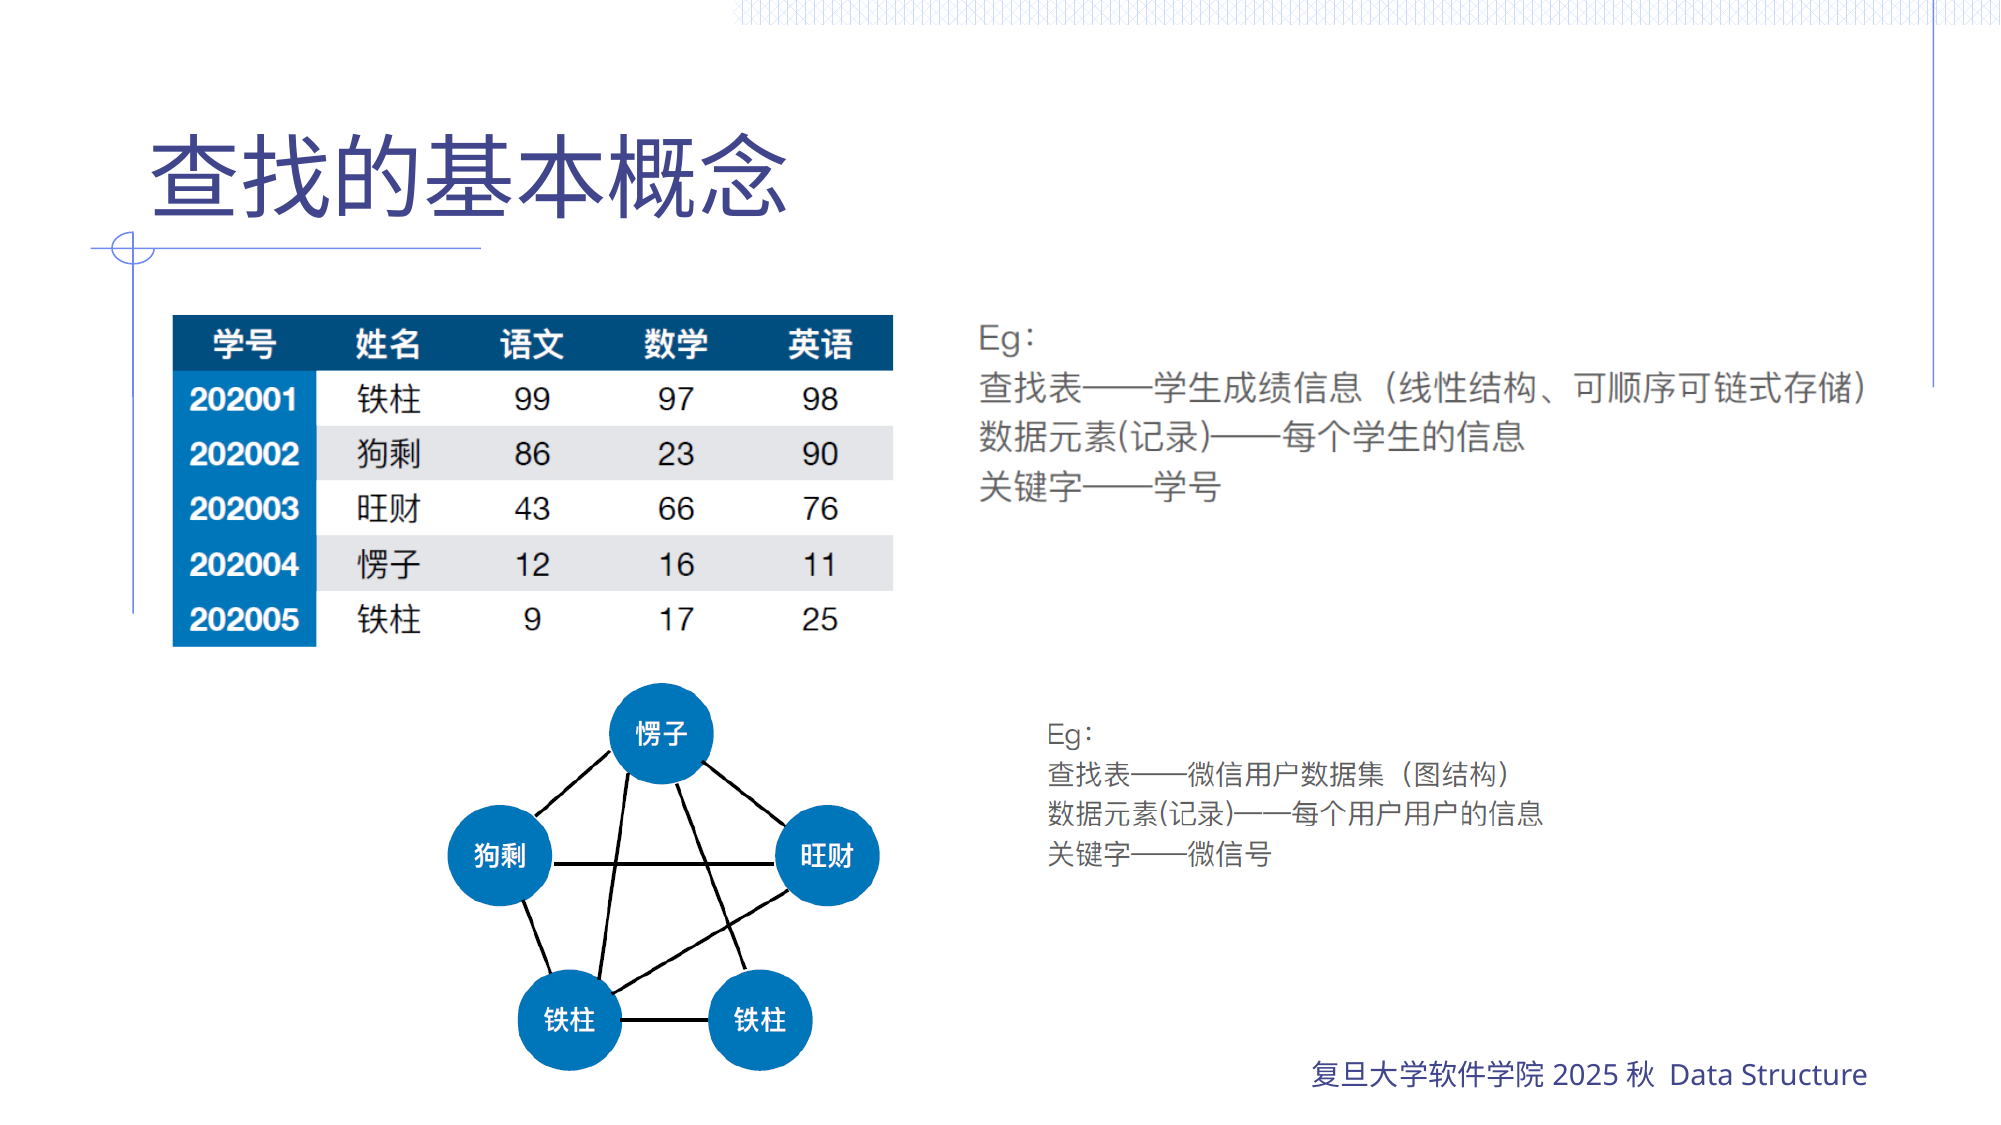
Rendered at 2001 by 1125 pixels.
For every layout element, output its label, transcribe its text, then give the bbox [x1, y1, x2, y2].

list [133, 294, 1914, 661]
picture [401, 660, 1566, 1082]
title 查找的基本概念 [133, 50, 1834, 238]
